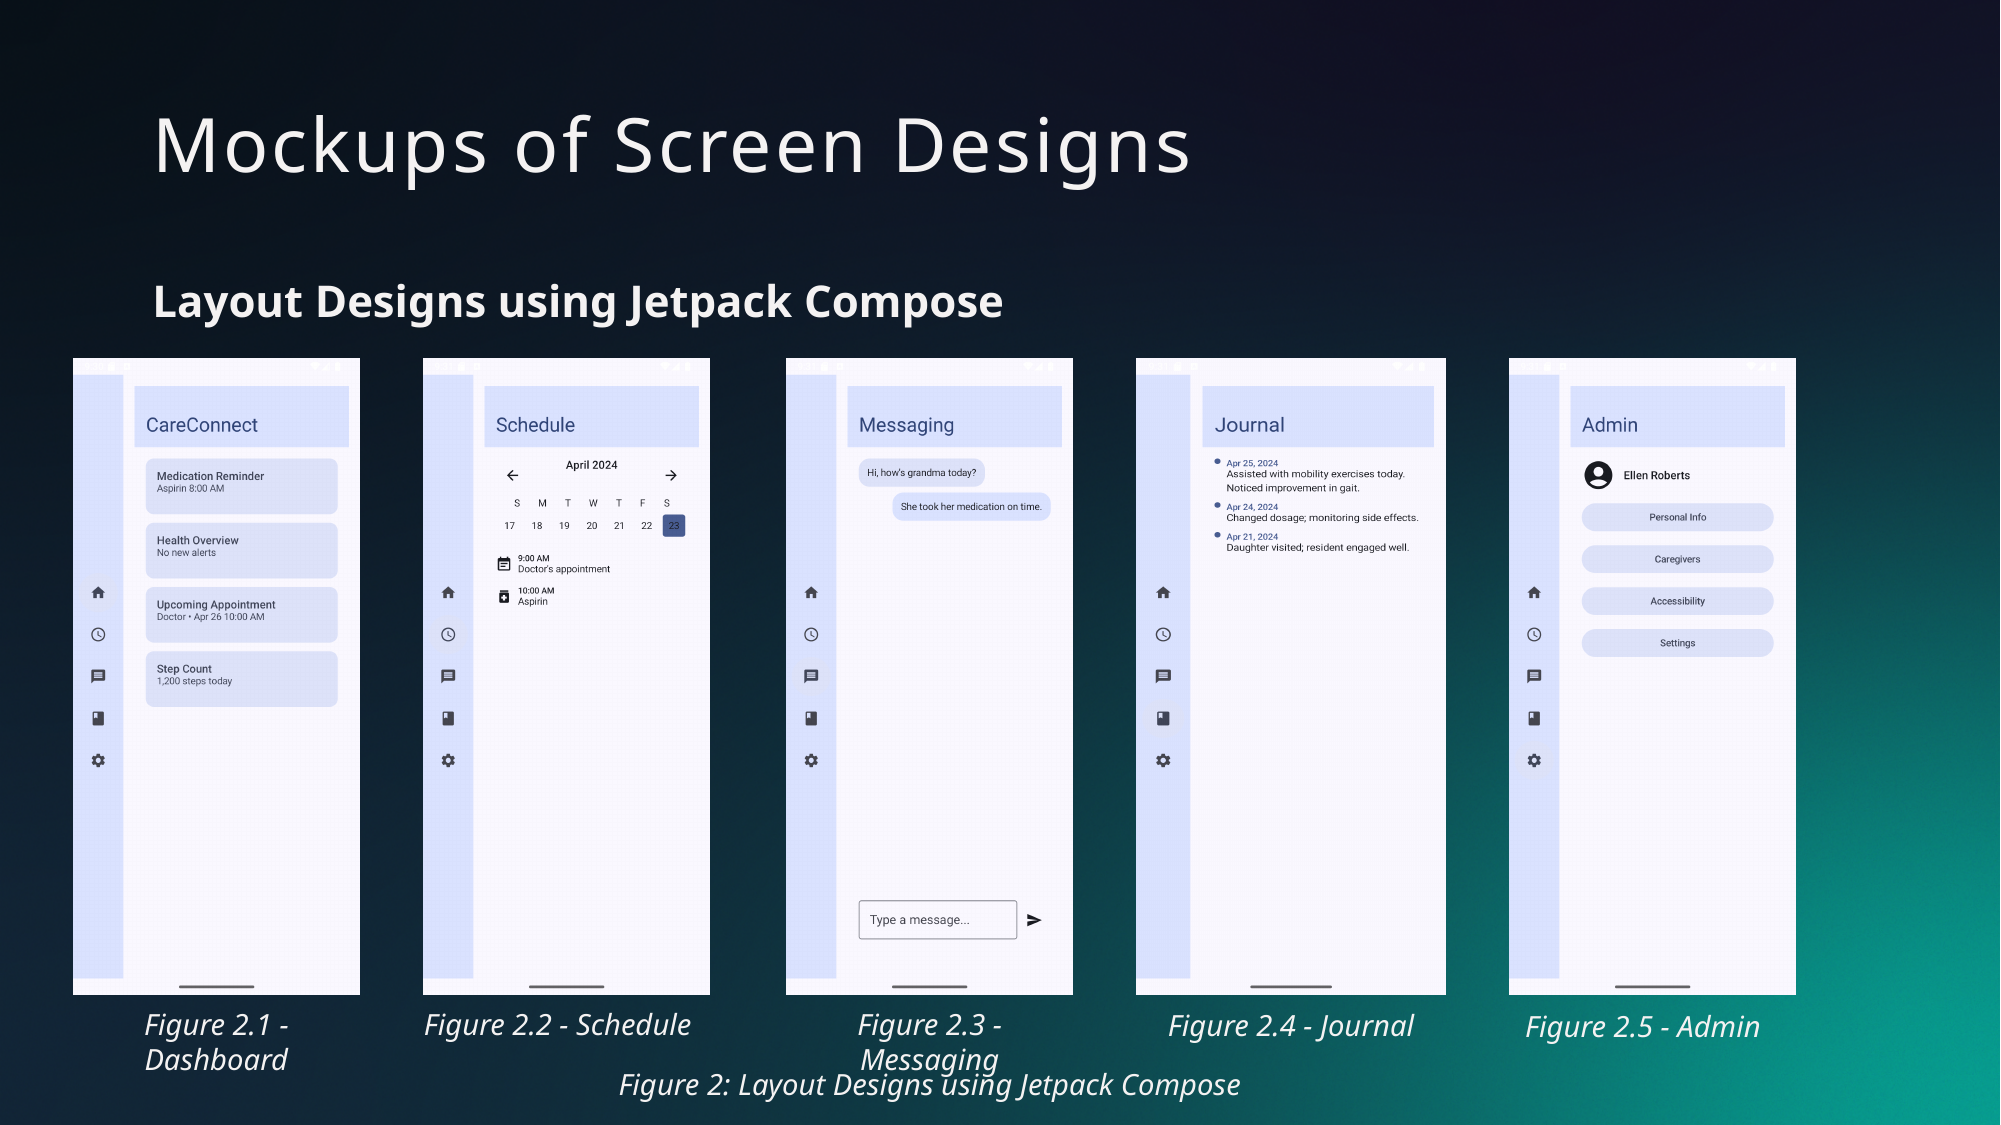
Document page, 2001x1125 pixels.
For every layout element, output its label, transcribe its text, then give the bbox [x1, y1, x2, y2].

text_box Layout Designs using Jetpack Compose [137, 208, 1820, 1039]
text_box Figure 2.2 - Schedule [399, 998, 716, 1049]
text_box Figure 2.3 - Messaging [771, 998, 1088, 1084]
text_box Figure 2.5 - Admin [1485, 1000, 1802, 1051]
text_box Figure 2: Layout Designs using Jetpack Compose [331, 1059, 1529, 1109]
text_box Figure 2.1 - Dashboard [58, 999, 375, 1084]
text_box Mockups of Screen Designs [137, 59, 1863, 237]
text_box Figure 2.4 - Journal [1133, 1000, 1450, 1050]
picture [0, 0, 2000, 1125]
